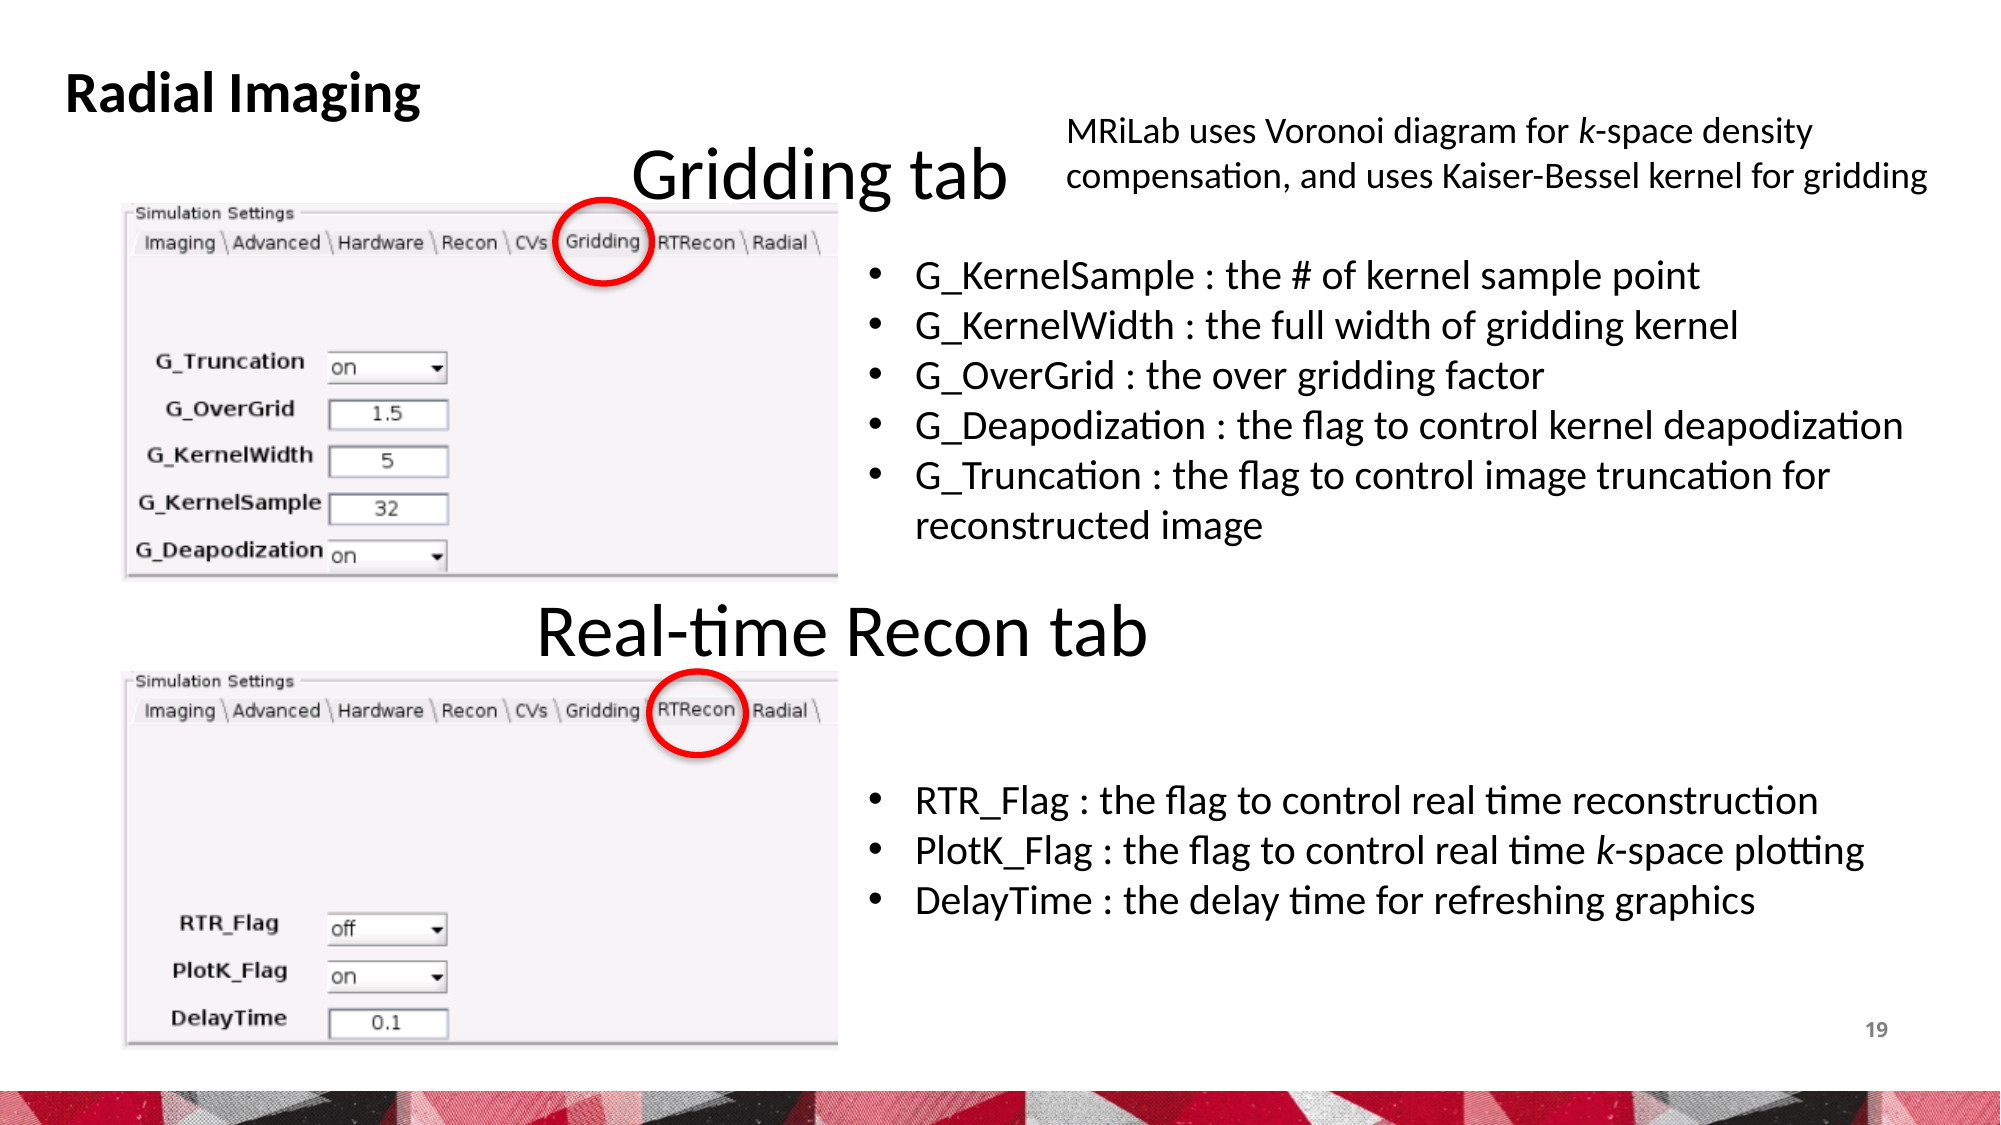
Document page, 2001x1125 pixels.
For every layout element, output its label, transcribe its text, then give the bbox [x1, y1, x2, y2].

text_box Real-time Recon tab [522, 573, 1178, 679]
text_box Gridding tab [616, 117, 1129, 222]
text_box MRiLab uses Voronoi diagram for k-space density compensation, and uses Kaiser-Bessel kernel for gridding [1051, 99, 1977, 204]
text_box G_KernelSample : the # of kernel sample point G_KernelWidth : the full width of gridding kernel G_OverGrid : the over gridding factor G_Deapodization : the flag to control kernel deapodization G_Truncation : the flag to control image truncation for reconstructed image [853, 240, 2000, 556]
picture [121, 671, 838, 1050]
text_box Radial Imaging [50, 46, 1694, 132]
picture [121, 203, 838, 583]
text_box RTR_Flag : the flag to control real time reconstruction PlotK_Flag : the flag to control real time k-space plotting DelayTime : the delay time for refreshing graphics [853, 765, 2000, 931]
picture [0, 1091, 2000, 1125]
